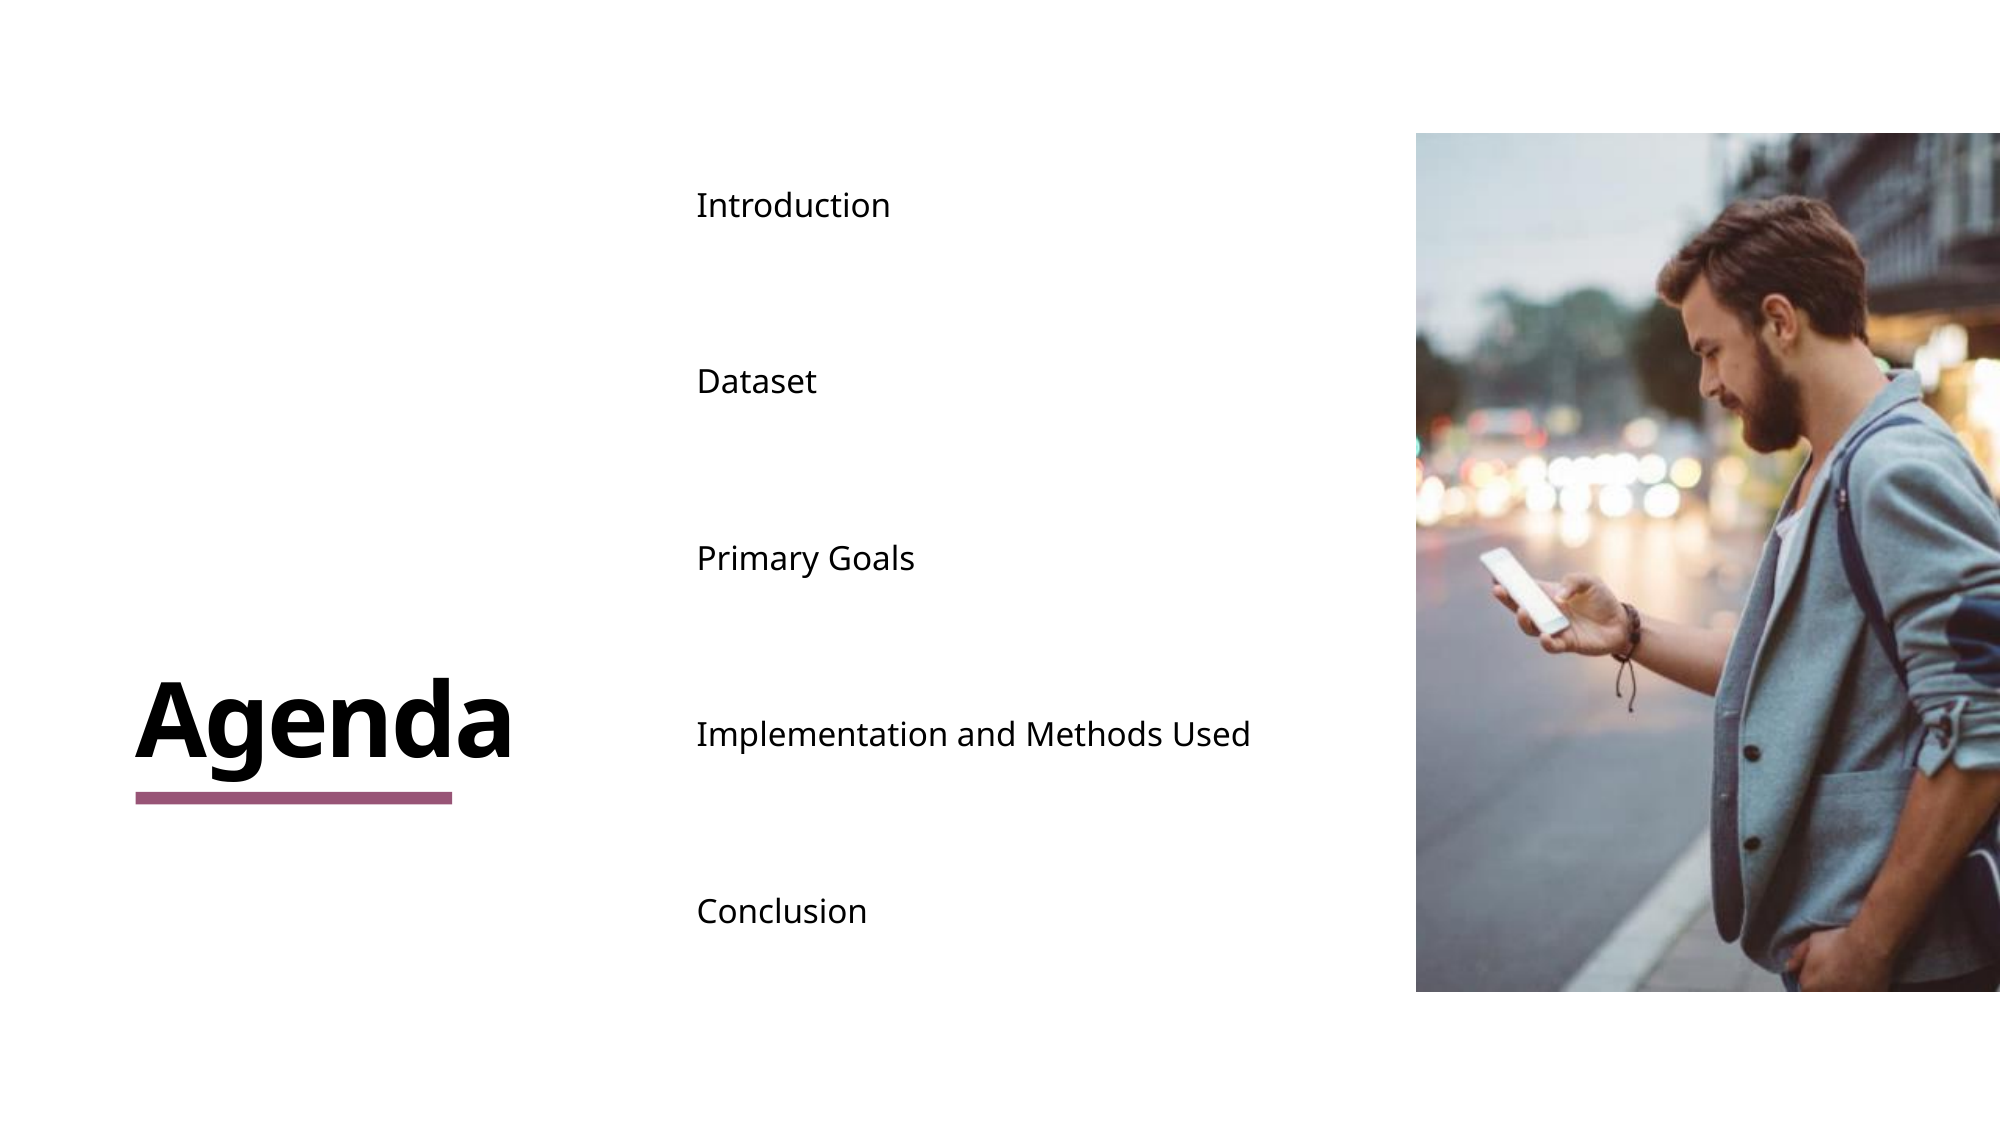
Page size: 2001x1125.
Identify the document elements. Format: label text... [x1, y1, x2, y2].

title Agenda [135, 611, 572, 780]
list Introduction [681, 144, 1387, 269]
list Primary Goals [681, 497, 1387, 622]
list Implementation and Methods Used [681, 674, 1387, 798]
list Conclusion [681, 850, 1387, 975]
picture [1416, 133, 2000, 992]
list Dataset [681, 320, 1387, 445]
